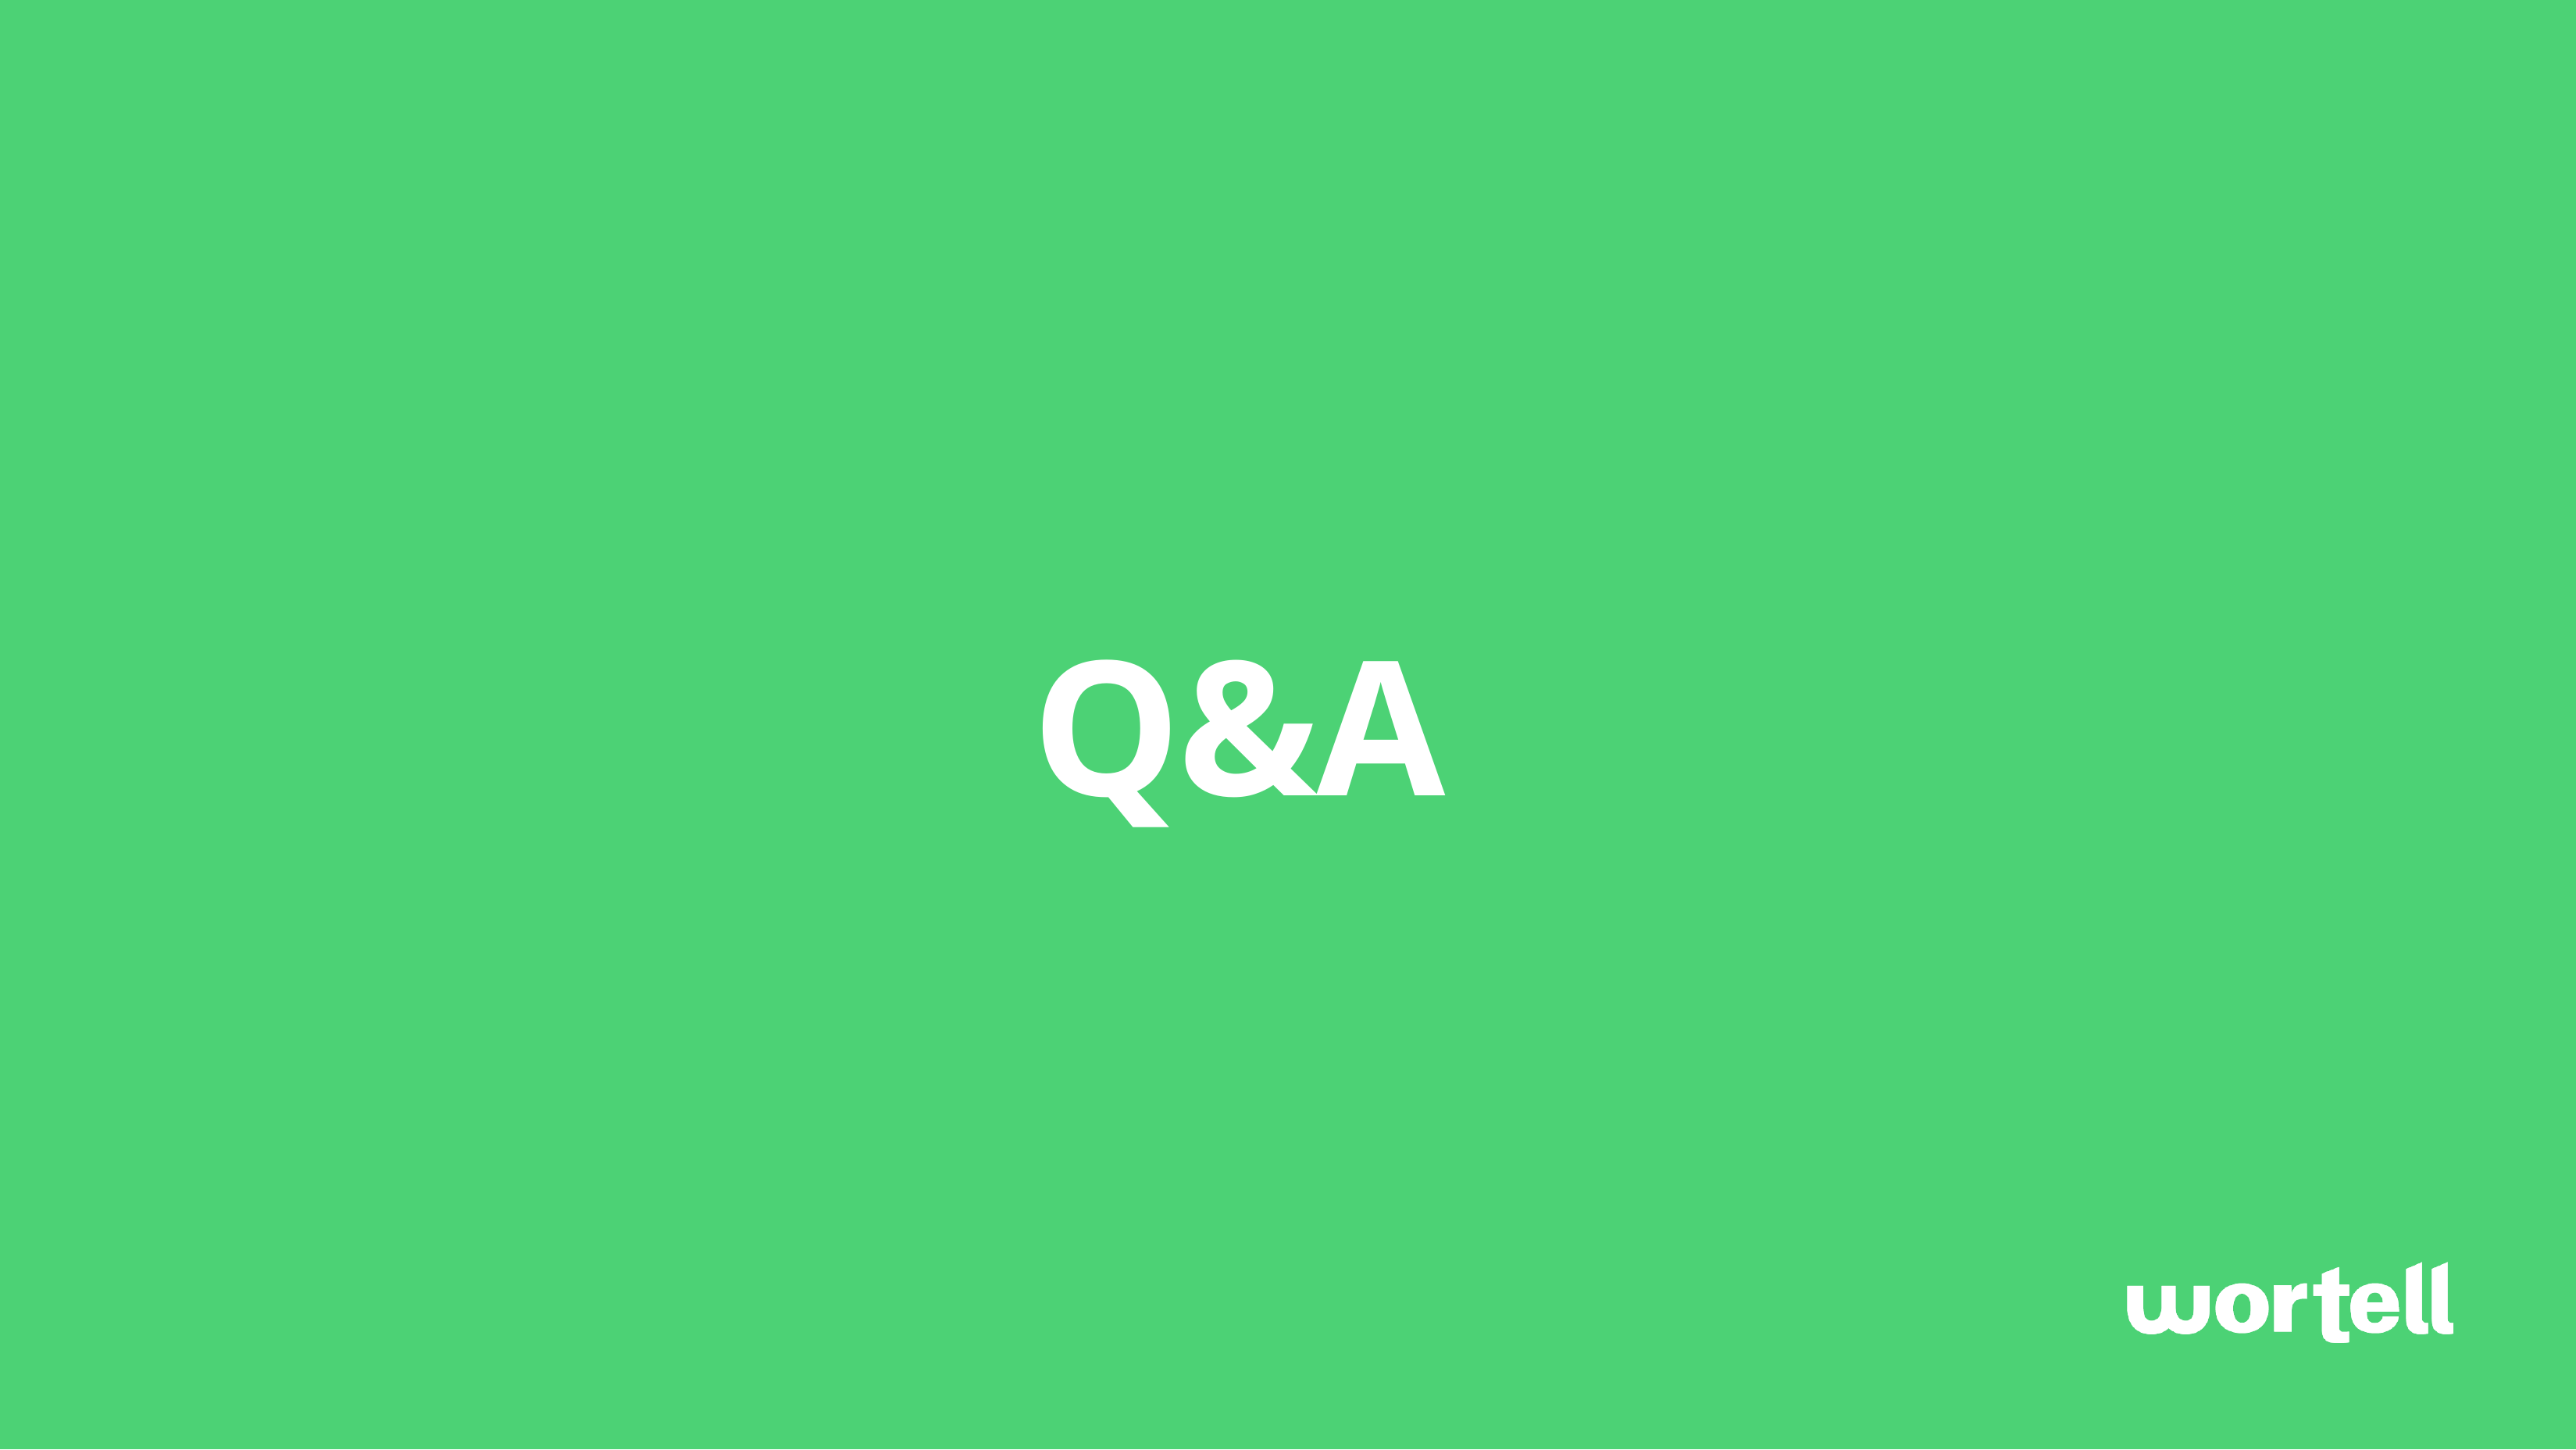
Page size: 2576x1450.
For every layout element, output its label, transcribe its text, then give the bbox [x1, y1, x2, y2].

picture [2127, 1261, 2453, 1343]
list Q&A [1020, 632, 1751, 1075]
